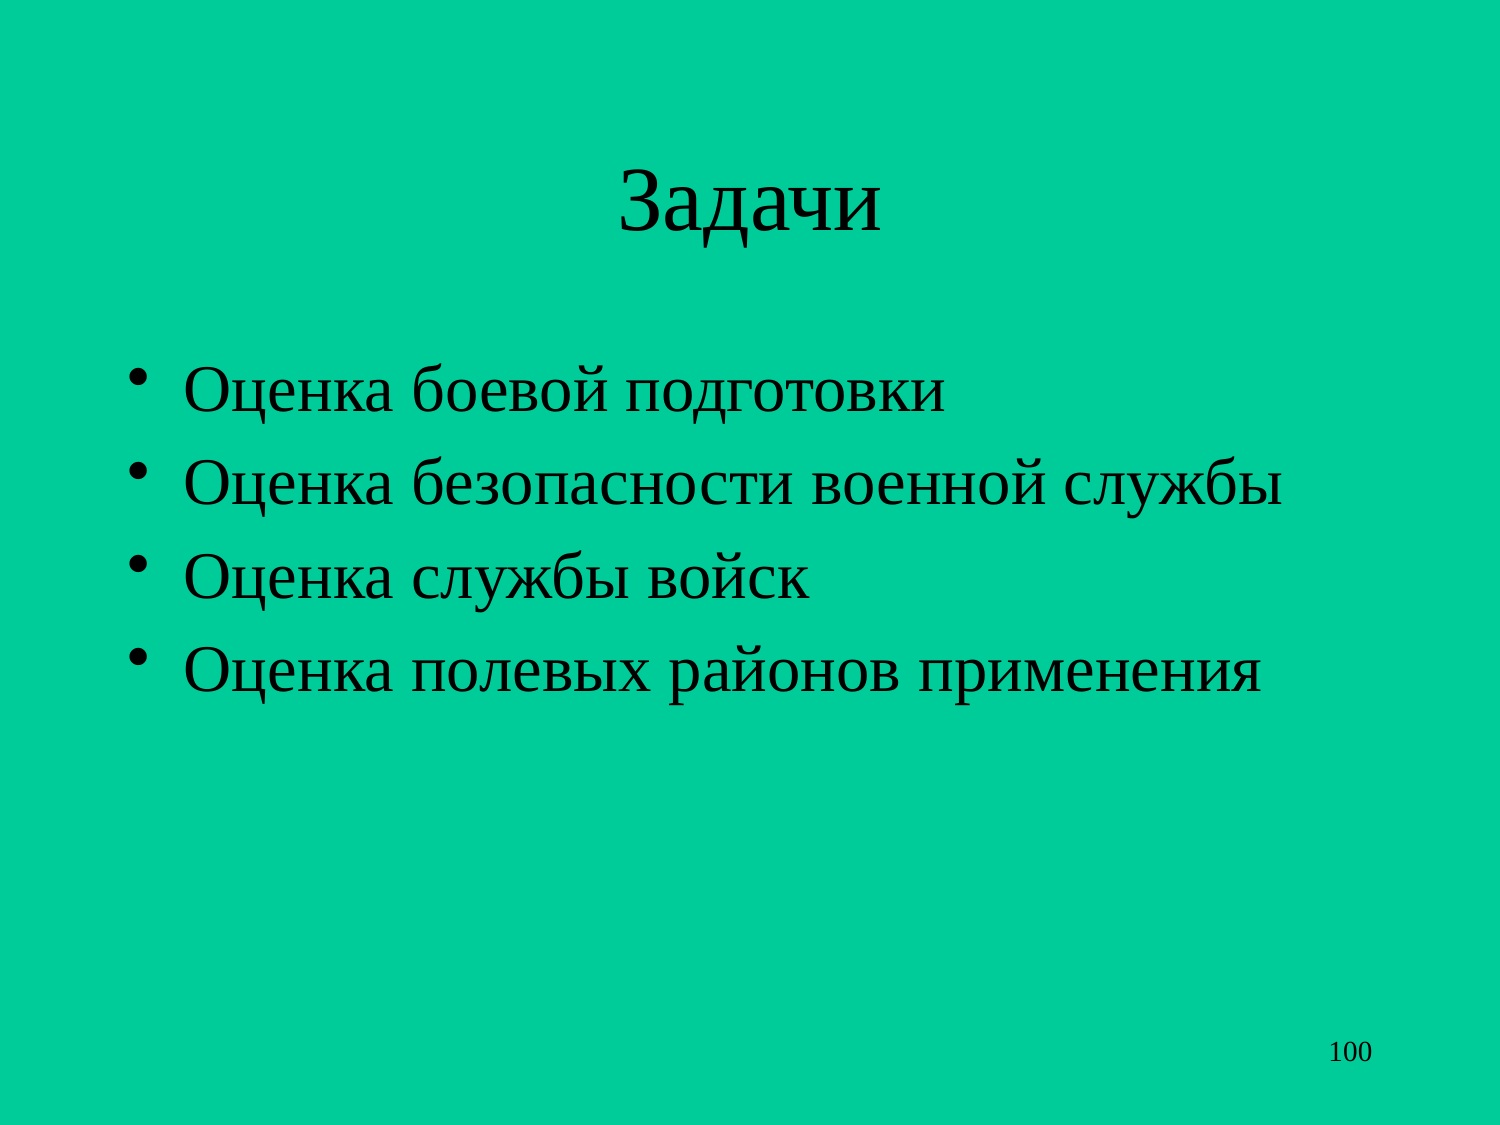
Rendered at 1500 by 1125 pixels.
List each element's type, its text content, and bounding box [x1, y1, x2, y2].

title Задачи [112, 99, 1388, 288]
slide_number 100 [1074, 1025, 1388, 1100]
list Оценка боевой подготовки Оценка безопасности военной службы Оценка службы войск Оценка полевых районов применения [112, 337, 1388, 725]
